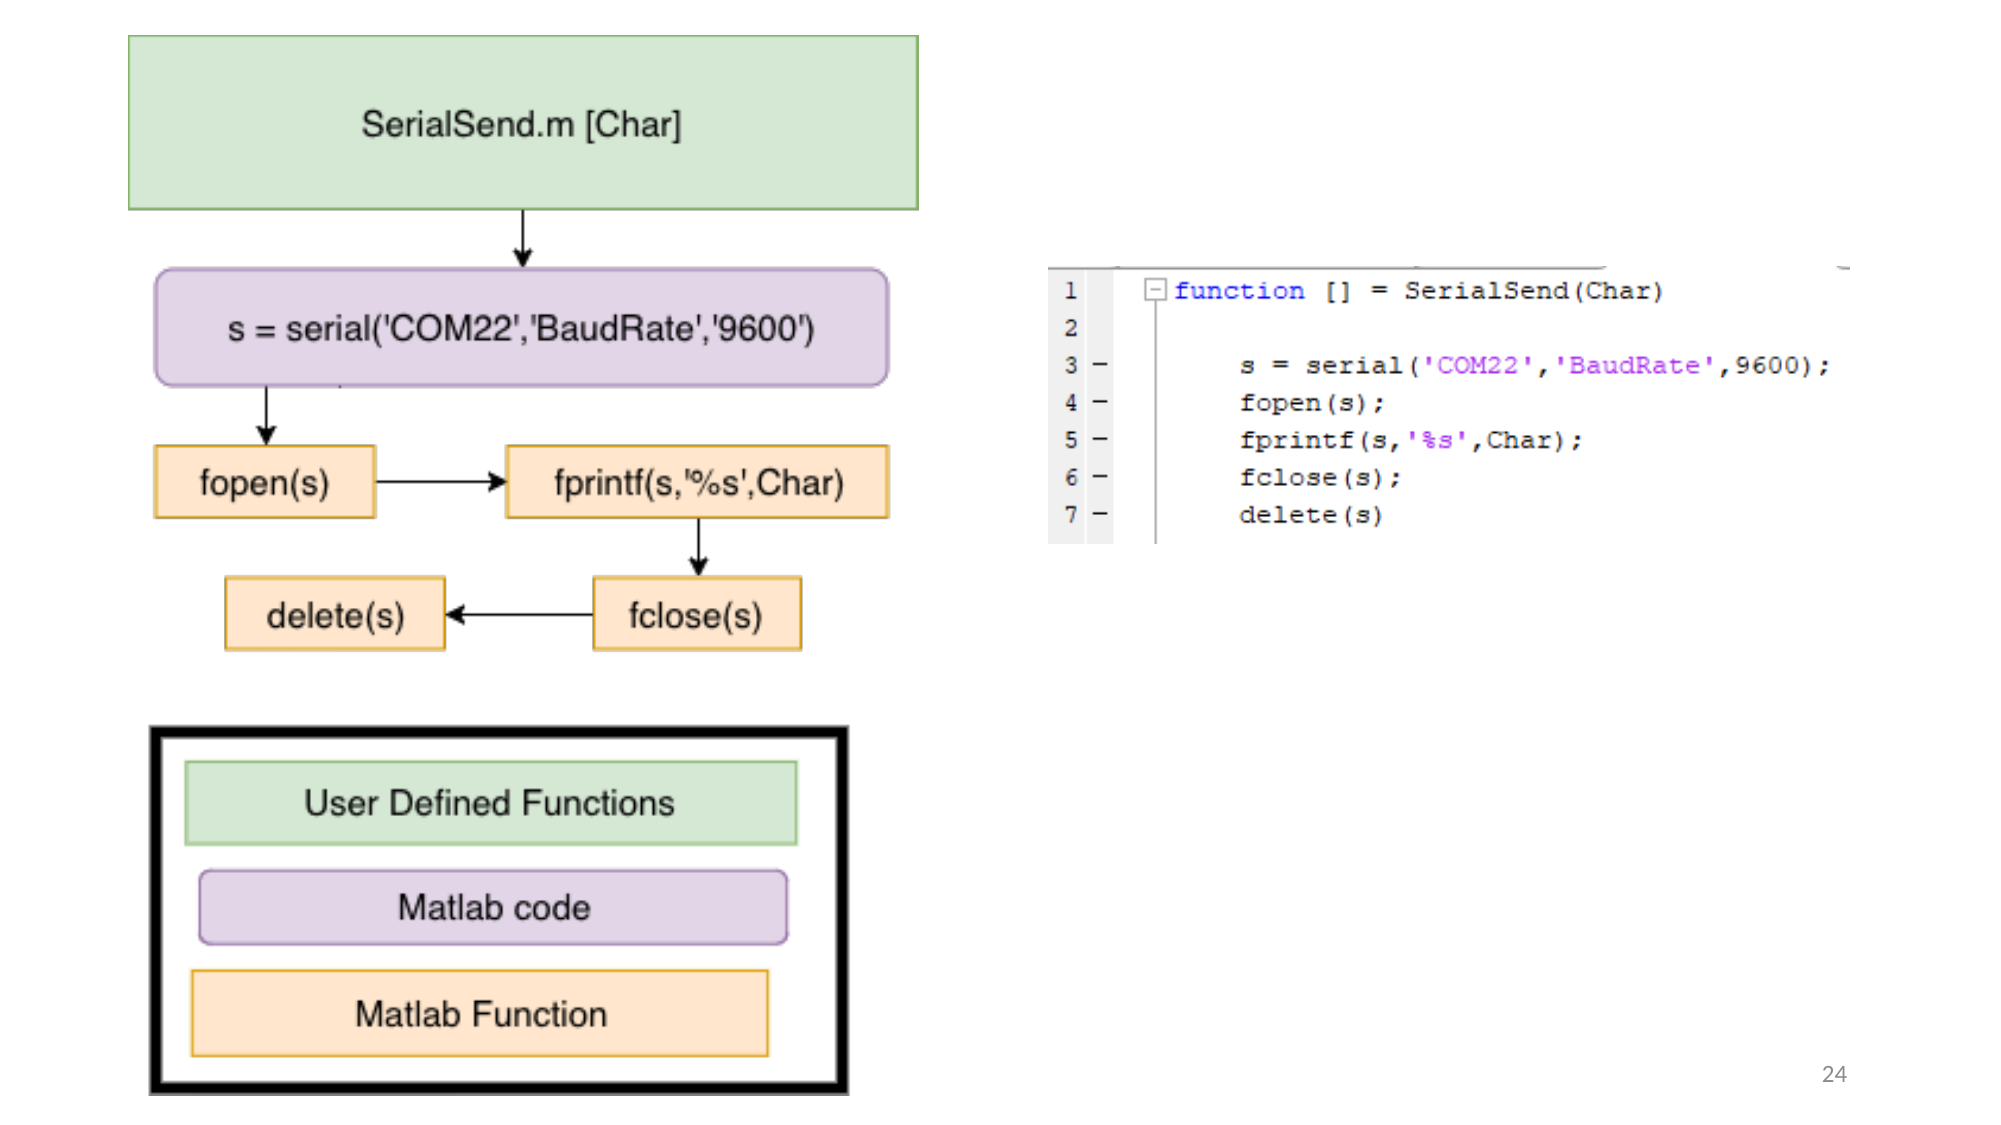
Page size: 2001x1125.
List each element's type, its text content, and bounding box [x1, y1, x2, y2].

slide_number 24 [1412, 1042, 1863, 1103]
picture [128, 35, 919, 1096]
picture [1048, 266, 1850, 544]
